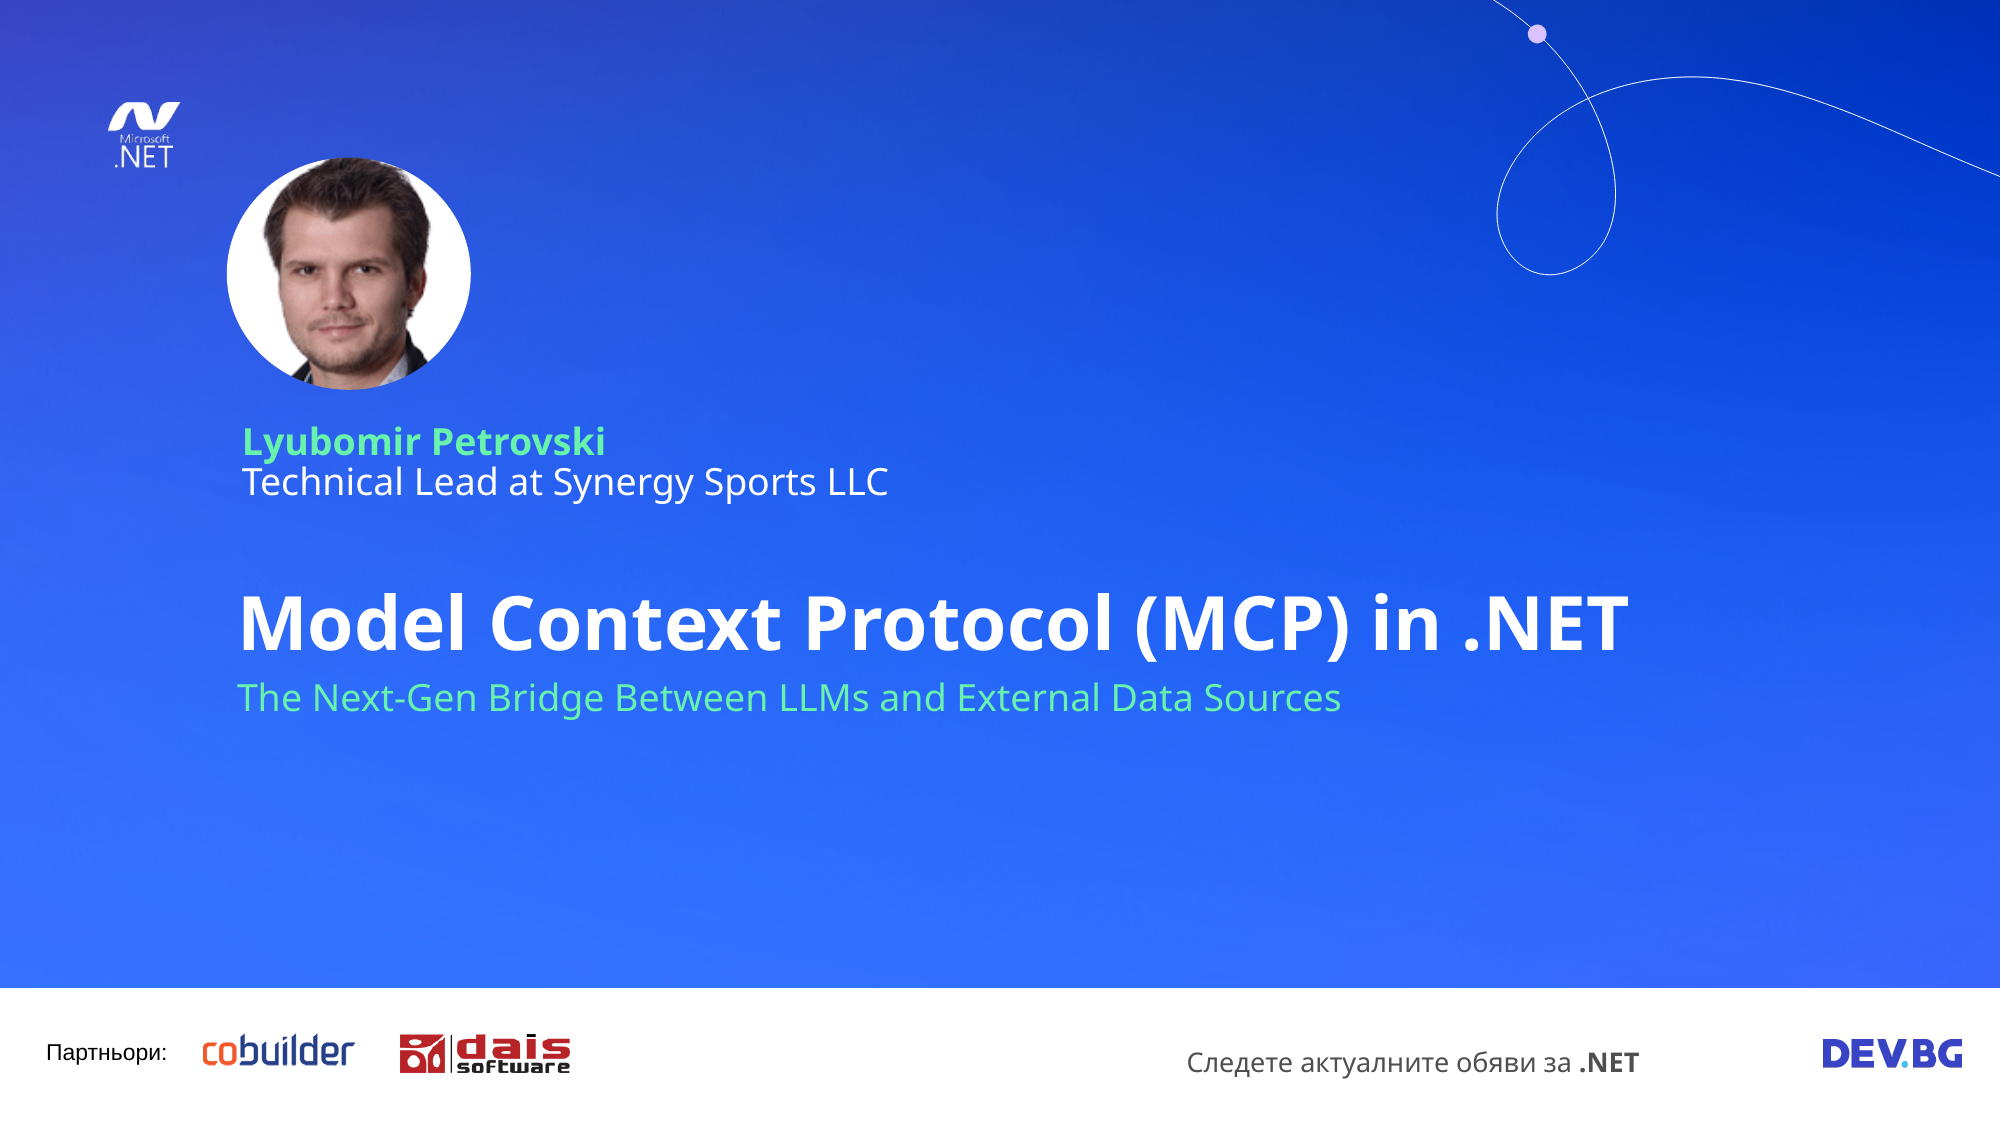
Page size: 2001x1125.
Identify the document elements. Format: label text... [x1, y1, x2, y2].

picture [179, 1015, 222, 1084]
picture [1823, 1039, 1962, 1068]
list Lyubomir Petrovski Technical Lead at Synergy Sports LLC [226, 415, 1000, 484]
picture [0, 0, 2000, 988]
list Model Context Protocol (MCP) in .NET [222, 577, 1778, 1125]
